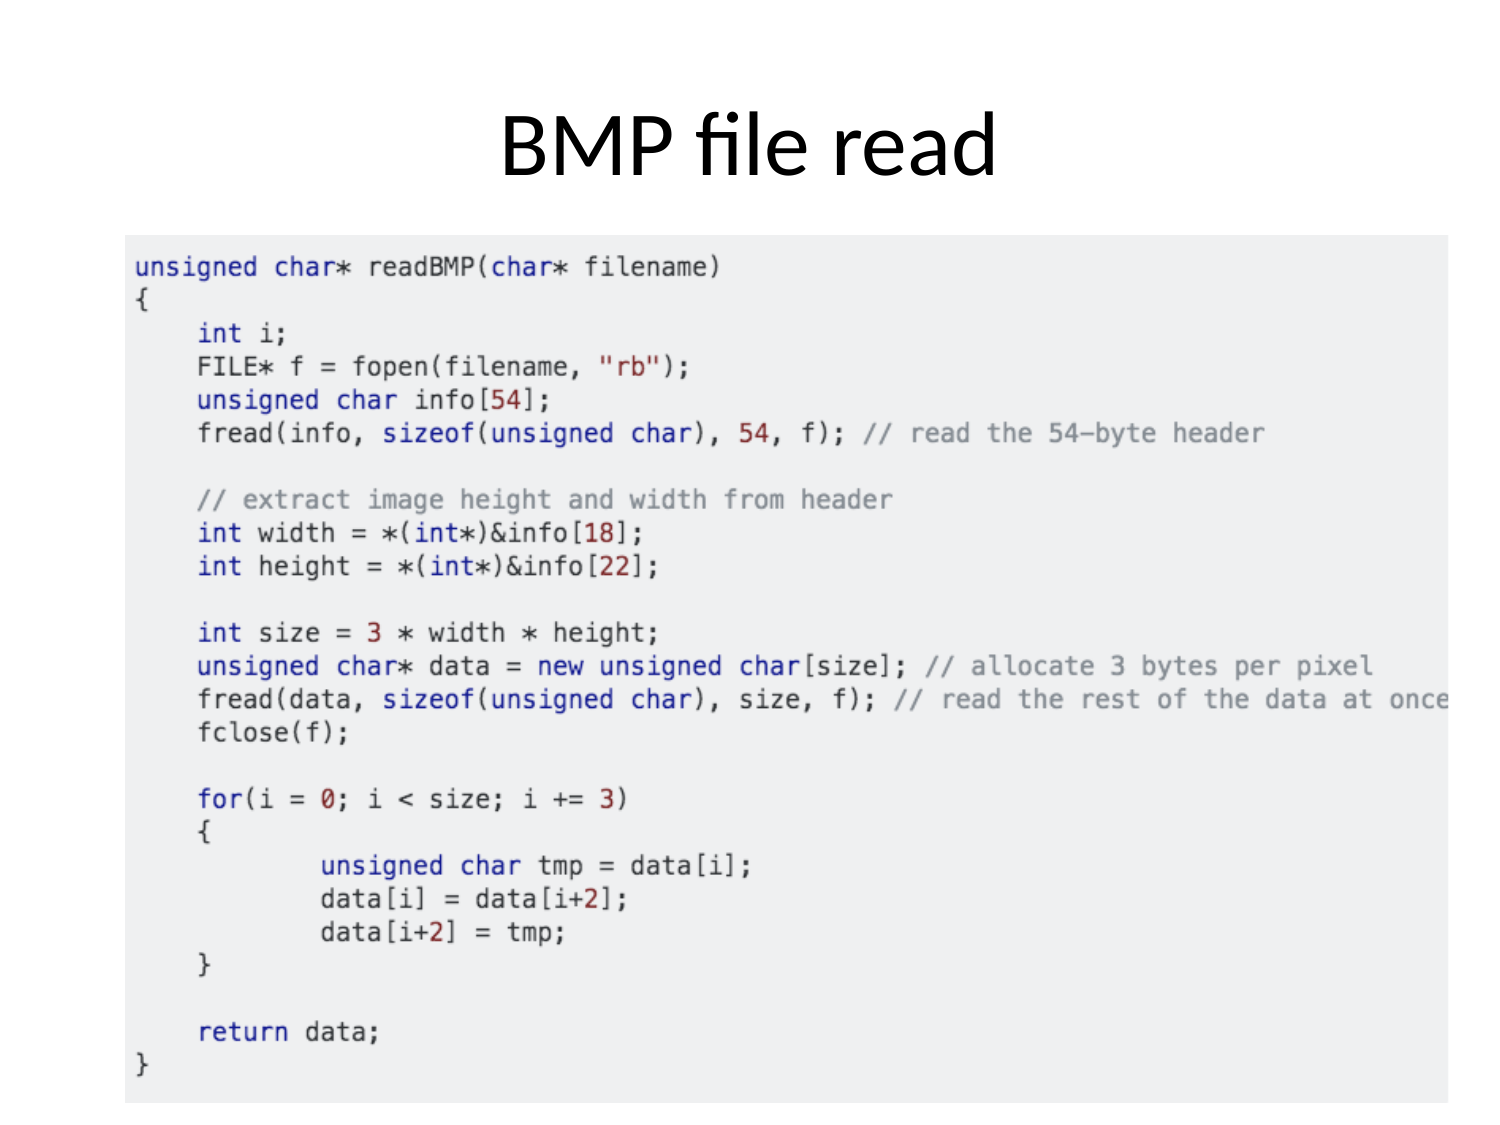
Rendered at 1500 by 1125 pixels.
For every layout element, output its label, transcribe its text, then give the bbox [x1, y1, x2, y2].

title BMP file read [74, 44, 1426, 233]
picture [124, 234, 1451, 1103]
